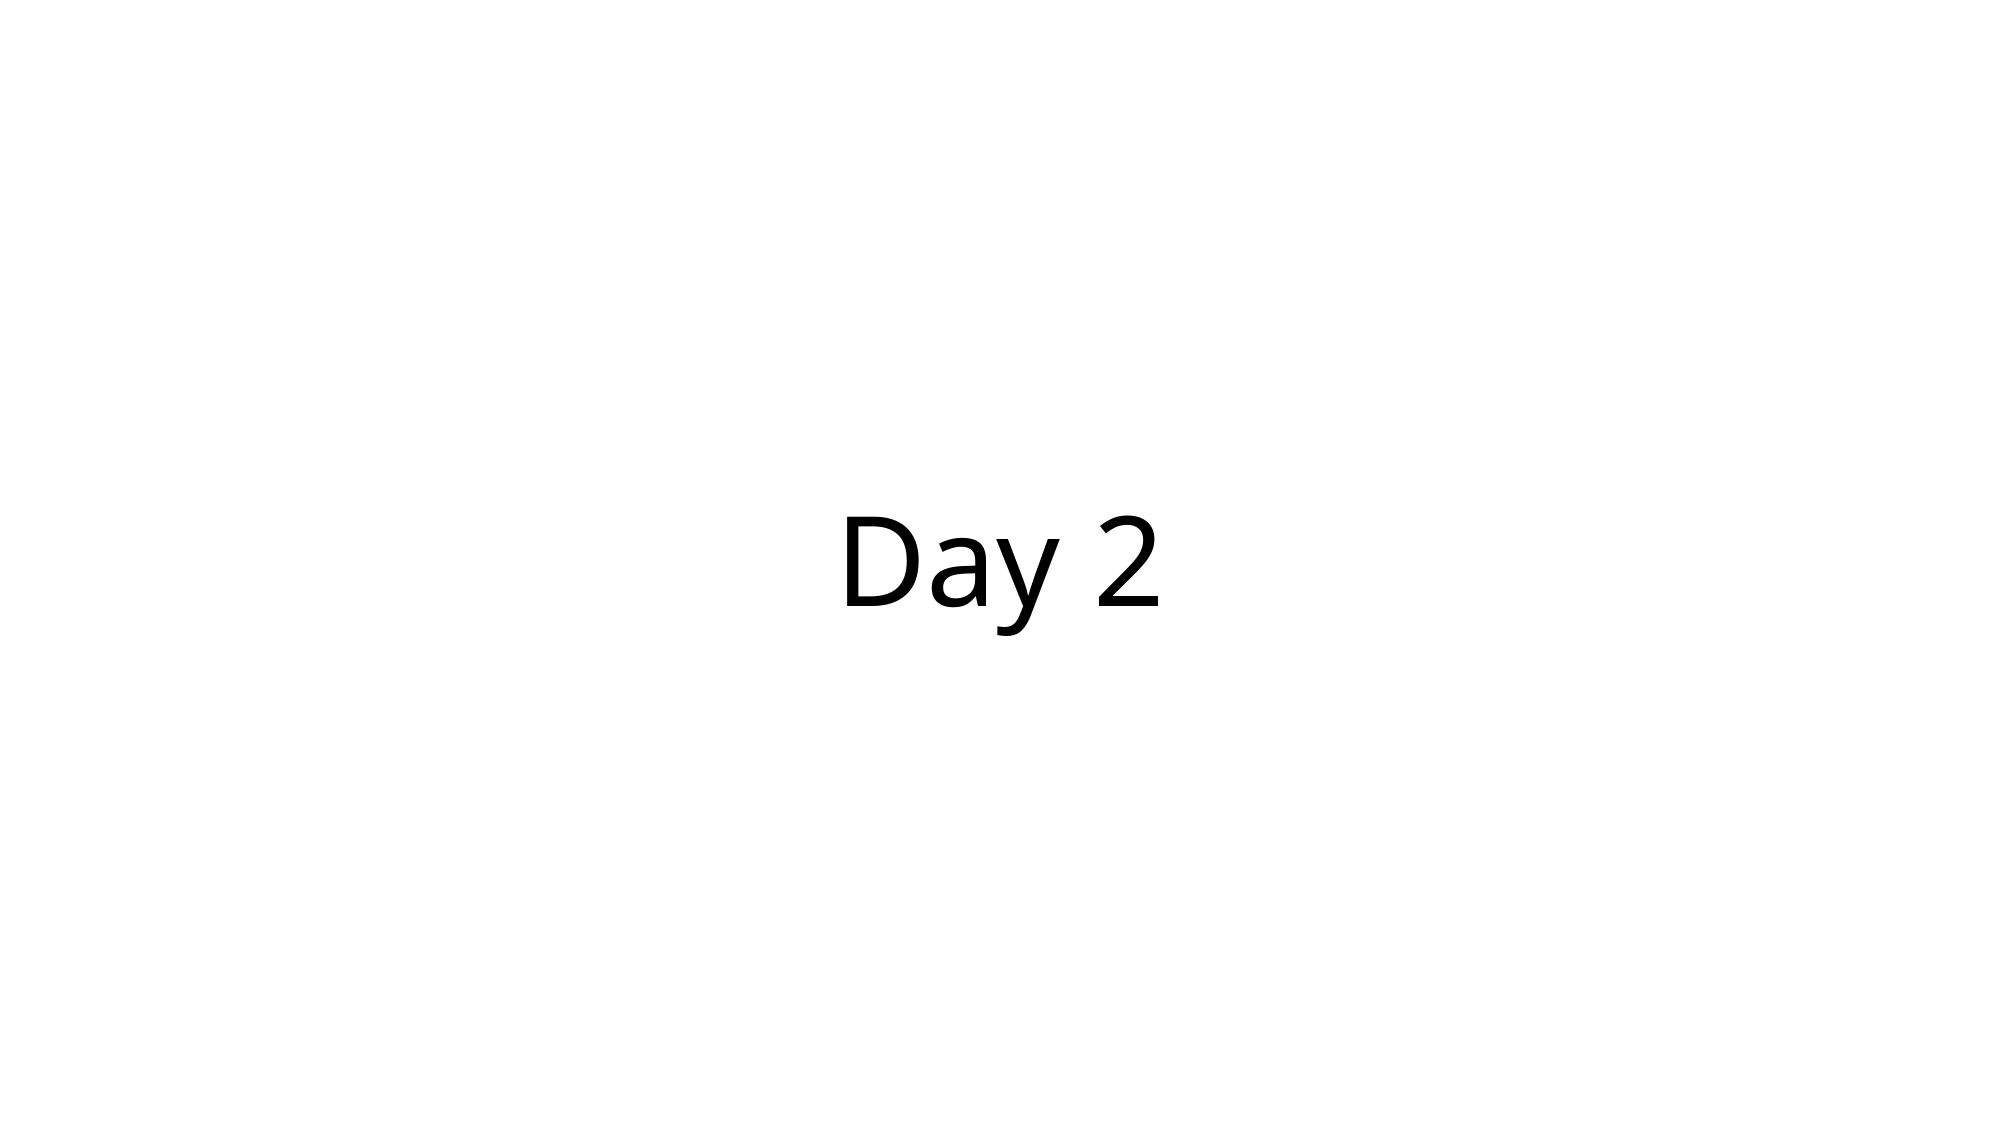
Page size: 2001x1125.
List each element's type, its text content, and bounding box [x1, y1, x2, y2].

title Day 2 [249, 249, 1750, 642]
